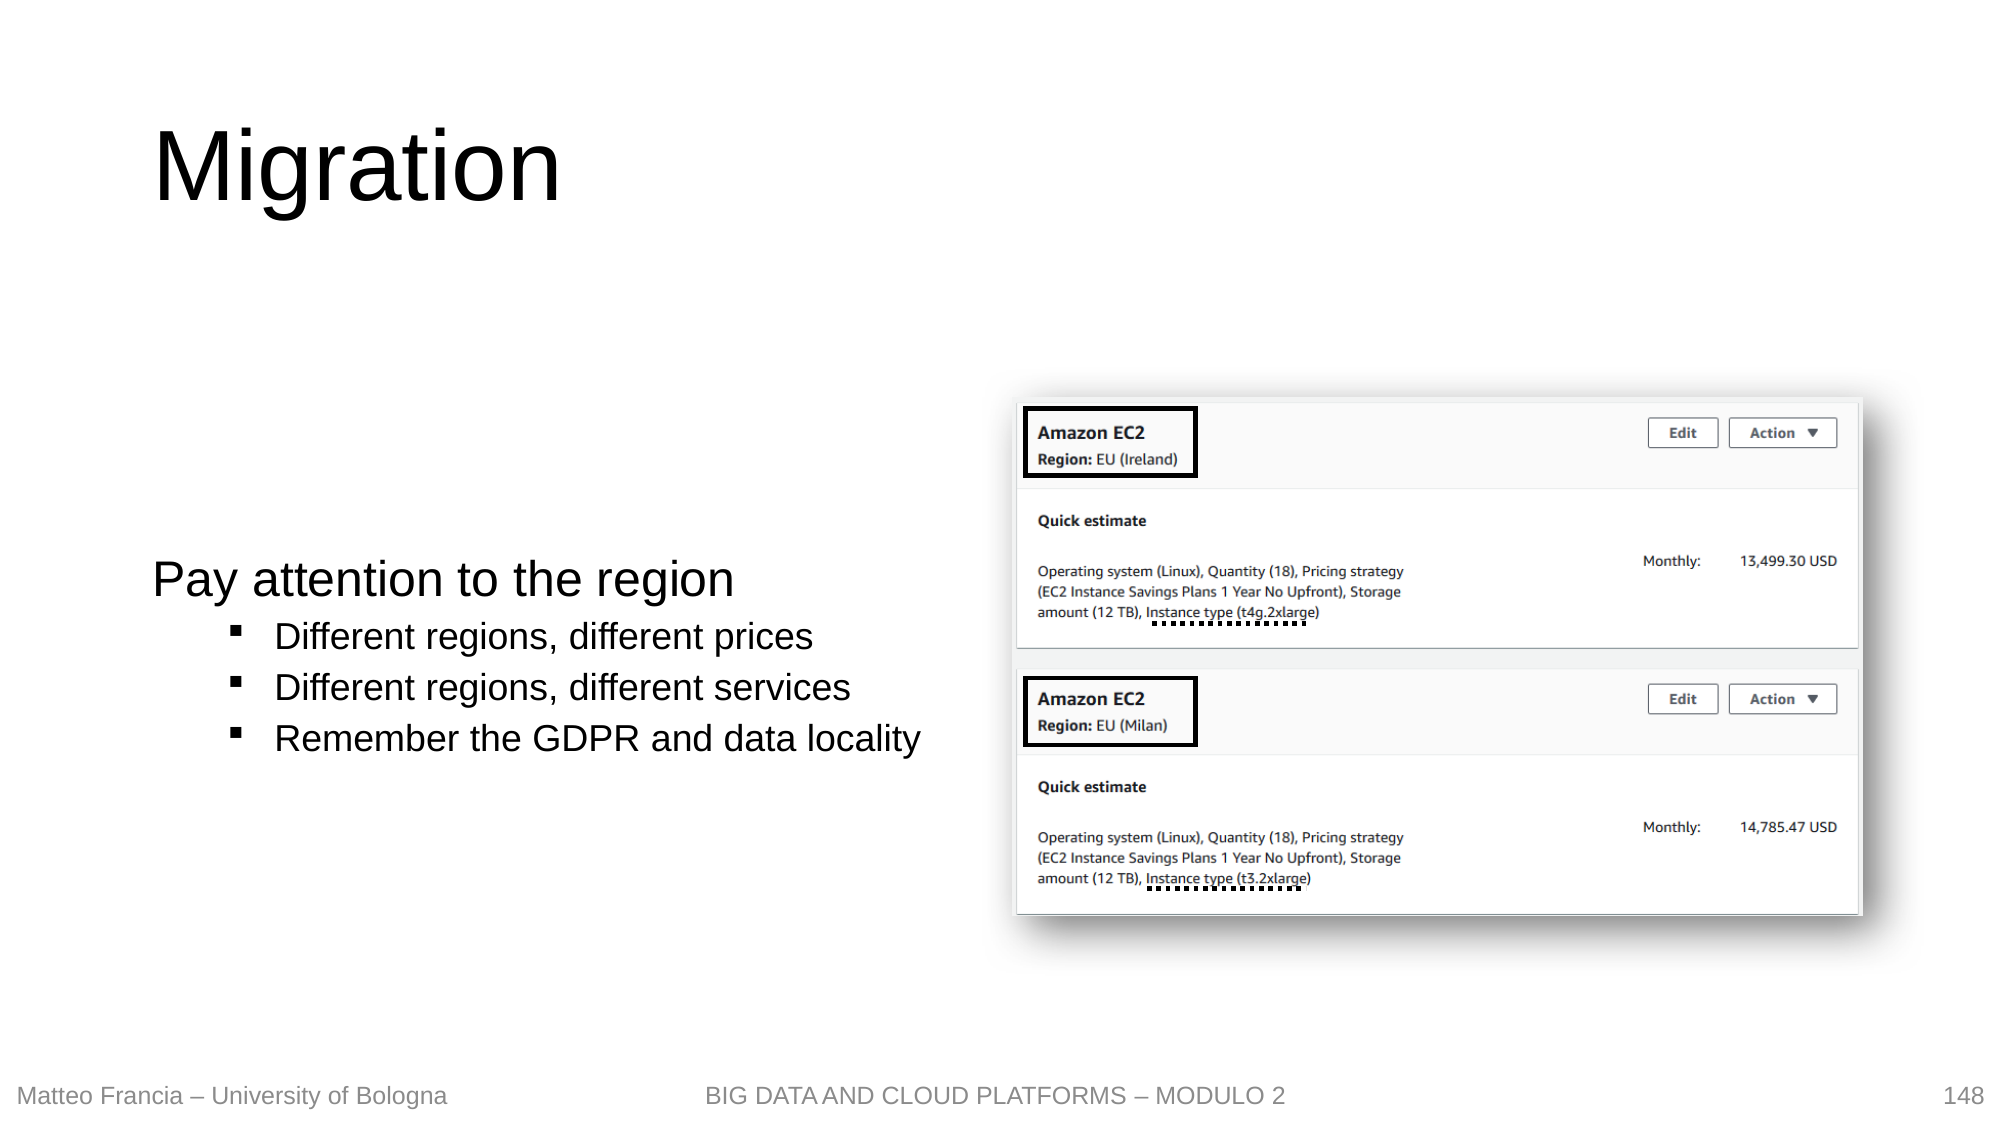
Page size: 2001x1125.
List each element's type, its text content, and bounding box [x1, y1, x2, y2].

title Migration [137, 59, 1863, 278]
list Pay attention to the region Different regions, different prices Different regions, different services Remember the GDPR and data locality [137, 299, 988, 1014]
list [1012, 397, 1863, 916]
footer Matteo Francia – University of Bologna [0, 1065, 466, 1125]
slide_number 148 [1550, 1065, 2000, 1125]
